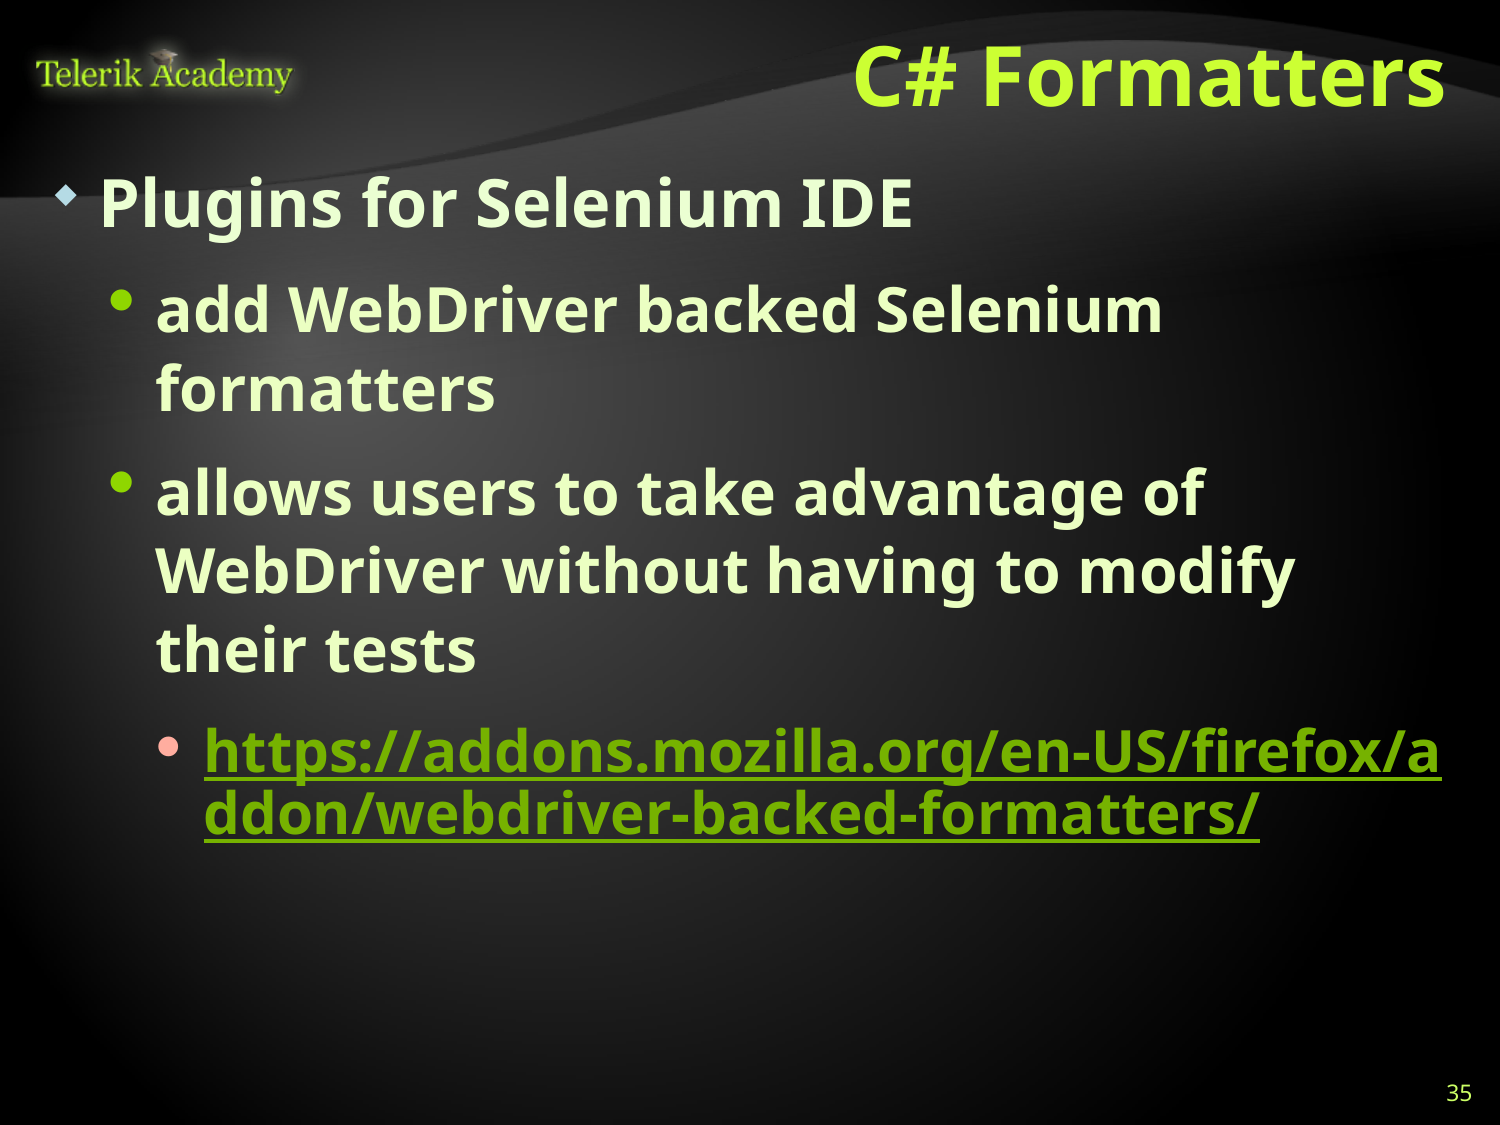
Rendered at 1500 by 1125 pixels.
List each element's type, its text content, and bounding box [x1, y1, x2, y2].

picture [0, 0, 1500, 1125]
slide_number 35 [1412, 1074, 1488, 1113]
title C# Formatters [300, 12, 1463, 149]
list Plugins for Selenium IDE add WebDriver backed Selenium formatters allows users to take advantage of WebDriver without having to modify their tests https://addons.mozilla.org/en-US/firefox/addon/webdriver-backed-formatters/ [37, 149, 1463, 1100]
